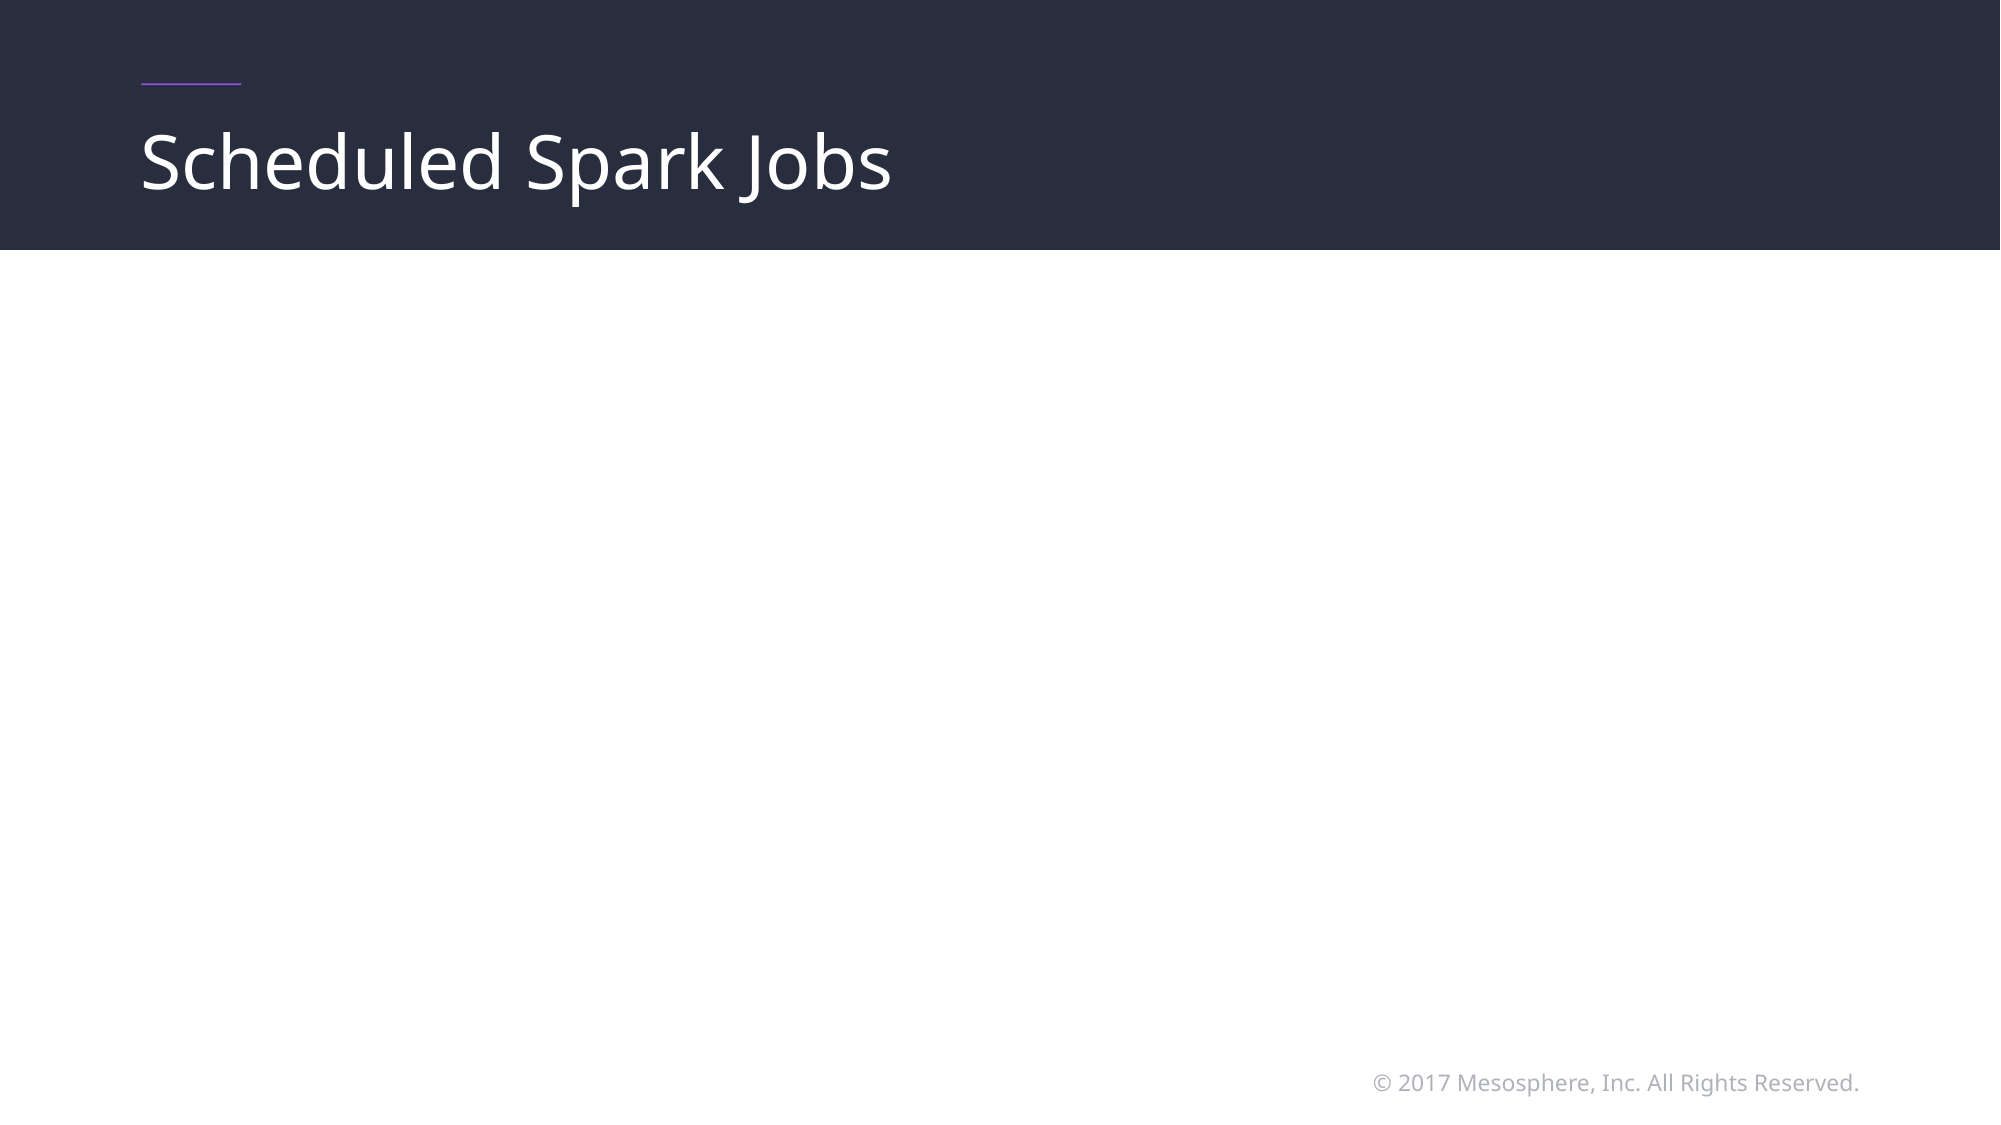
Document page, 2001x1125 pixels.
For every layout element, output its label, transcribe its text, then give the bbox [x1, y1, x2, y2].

title Scheduled Spark Jobs [125, 99, 1876, 194]
